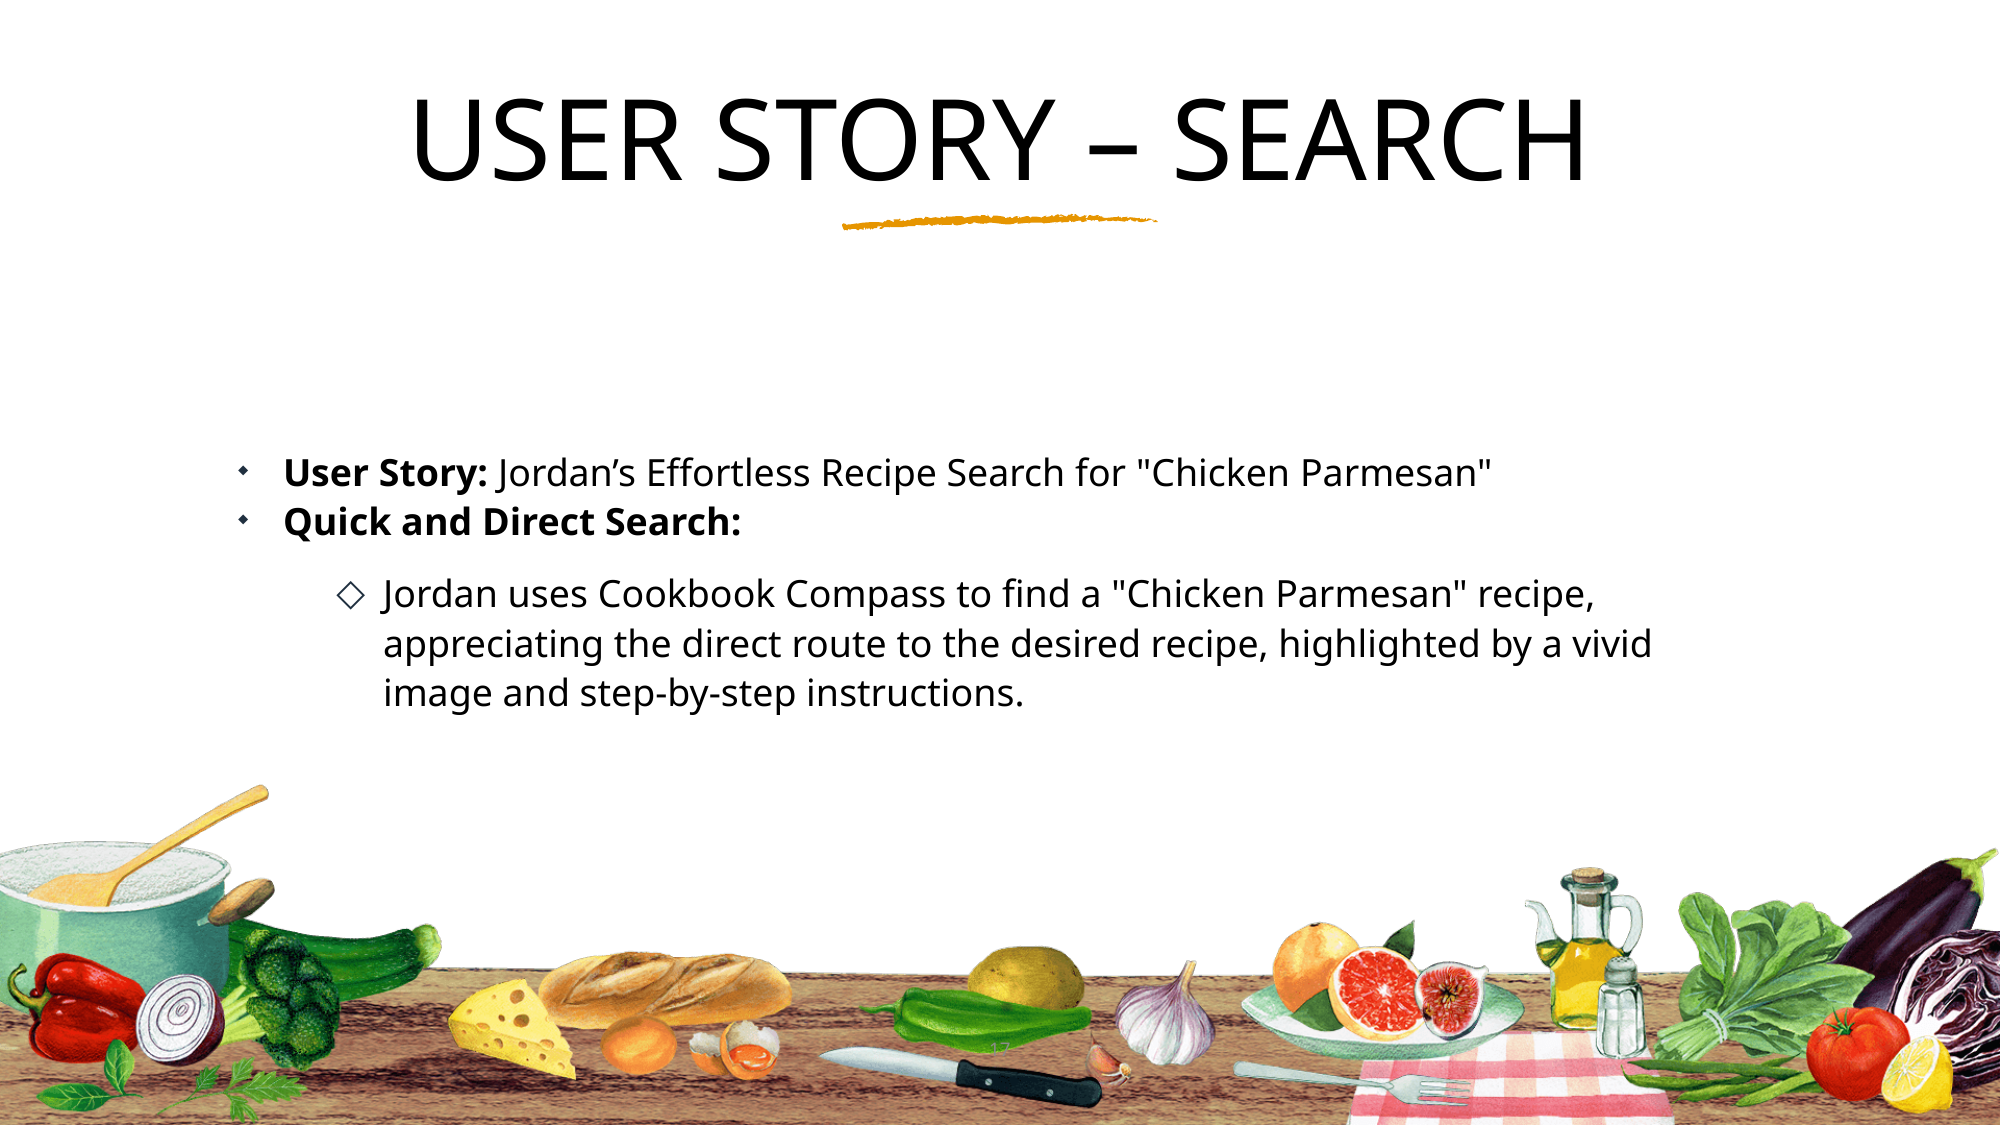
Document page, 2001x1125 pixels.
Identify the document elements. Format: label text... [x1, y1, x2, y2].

picture [0, 784, 2000, 1125]
slide_number 17 [939, 976, 1060, 1125]
title USER STORY – SEARCH [236, 116, 1764, 203]
text_box User Story: Jordan’s Effortless Recipe Search for "Chicken Parmesan" Quick and Direct Search: Jordan uses Cookbook Compass to find a "Chicken Parmesan" recipe, appreciating the direct route to the desired recipe, highlighted by a vivid image and step-by-step instructions. [236, 296, 1764, 862]
